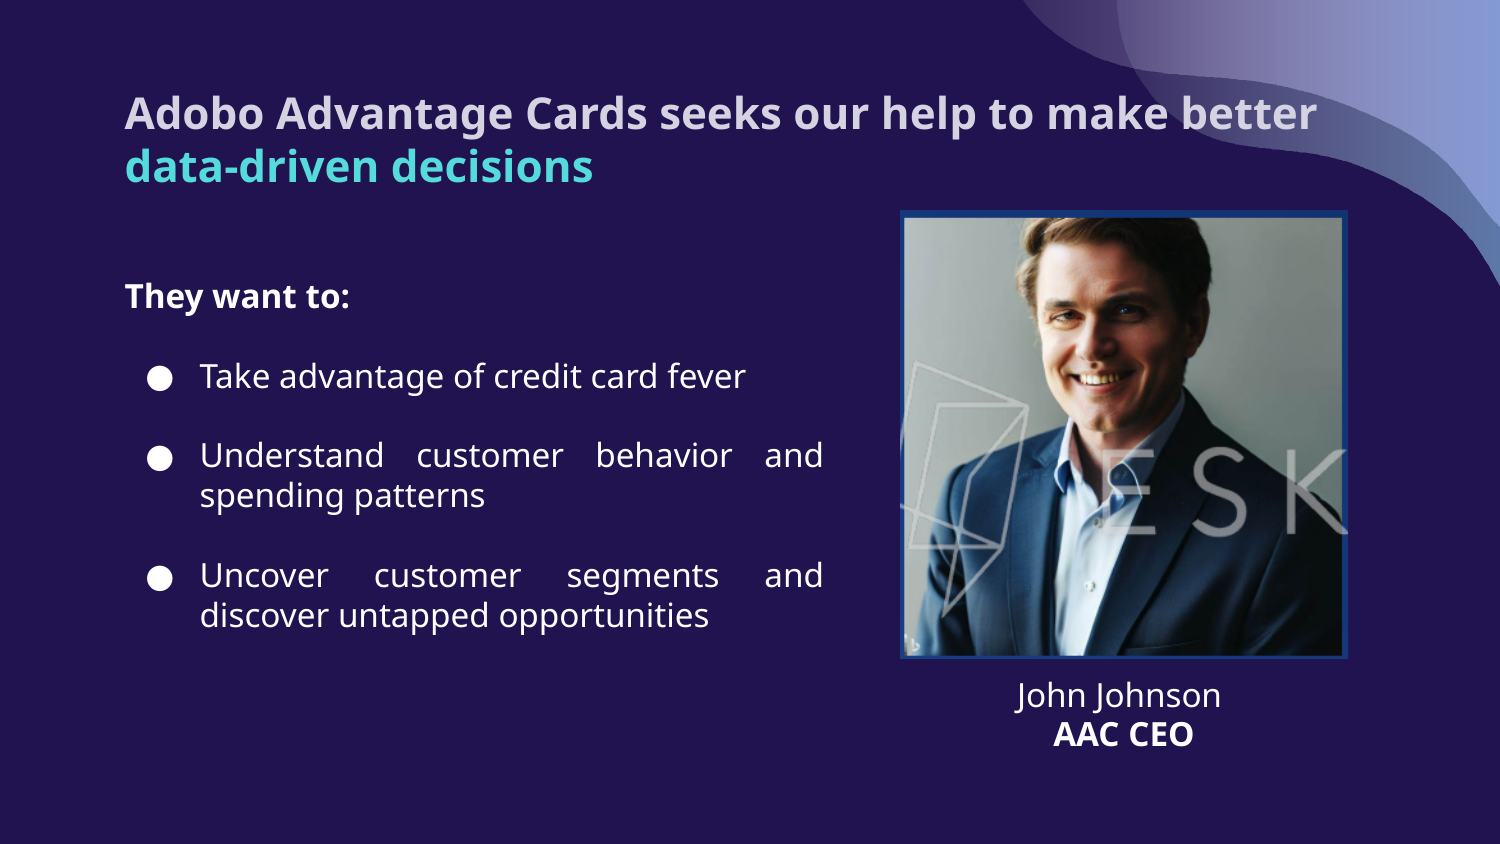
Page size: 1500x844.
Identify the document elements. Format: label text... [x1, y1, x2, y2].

picture [899, 209, 1349, 659]
text_box John Johnson AAC CEO [873, 658, 1375, 769]
subtitle They want to: Take advantage of credit card fever Understand customer behavior and spending patterns Uncover customer segments and discover untapped opportunities [109, 259, 840, 659]
title Adobo Advantage Cards seeks our help to make better data-driven decisions [109, 70, 1376, 207]
